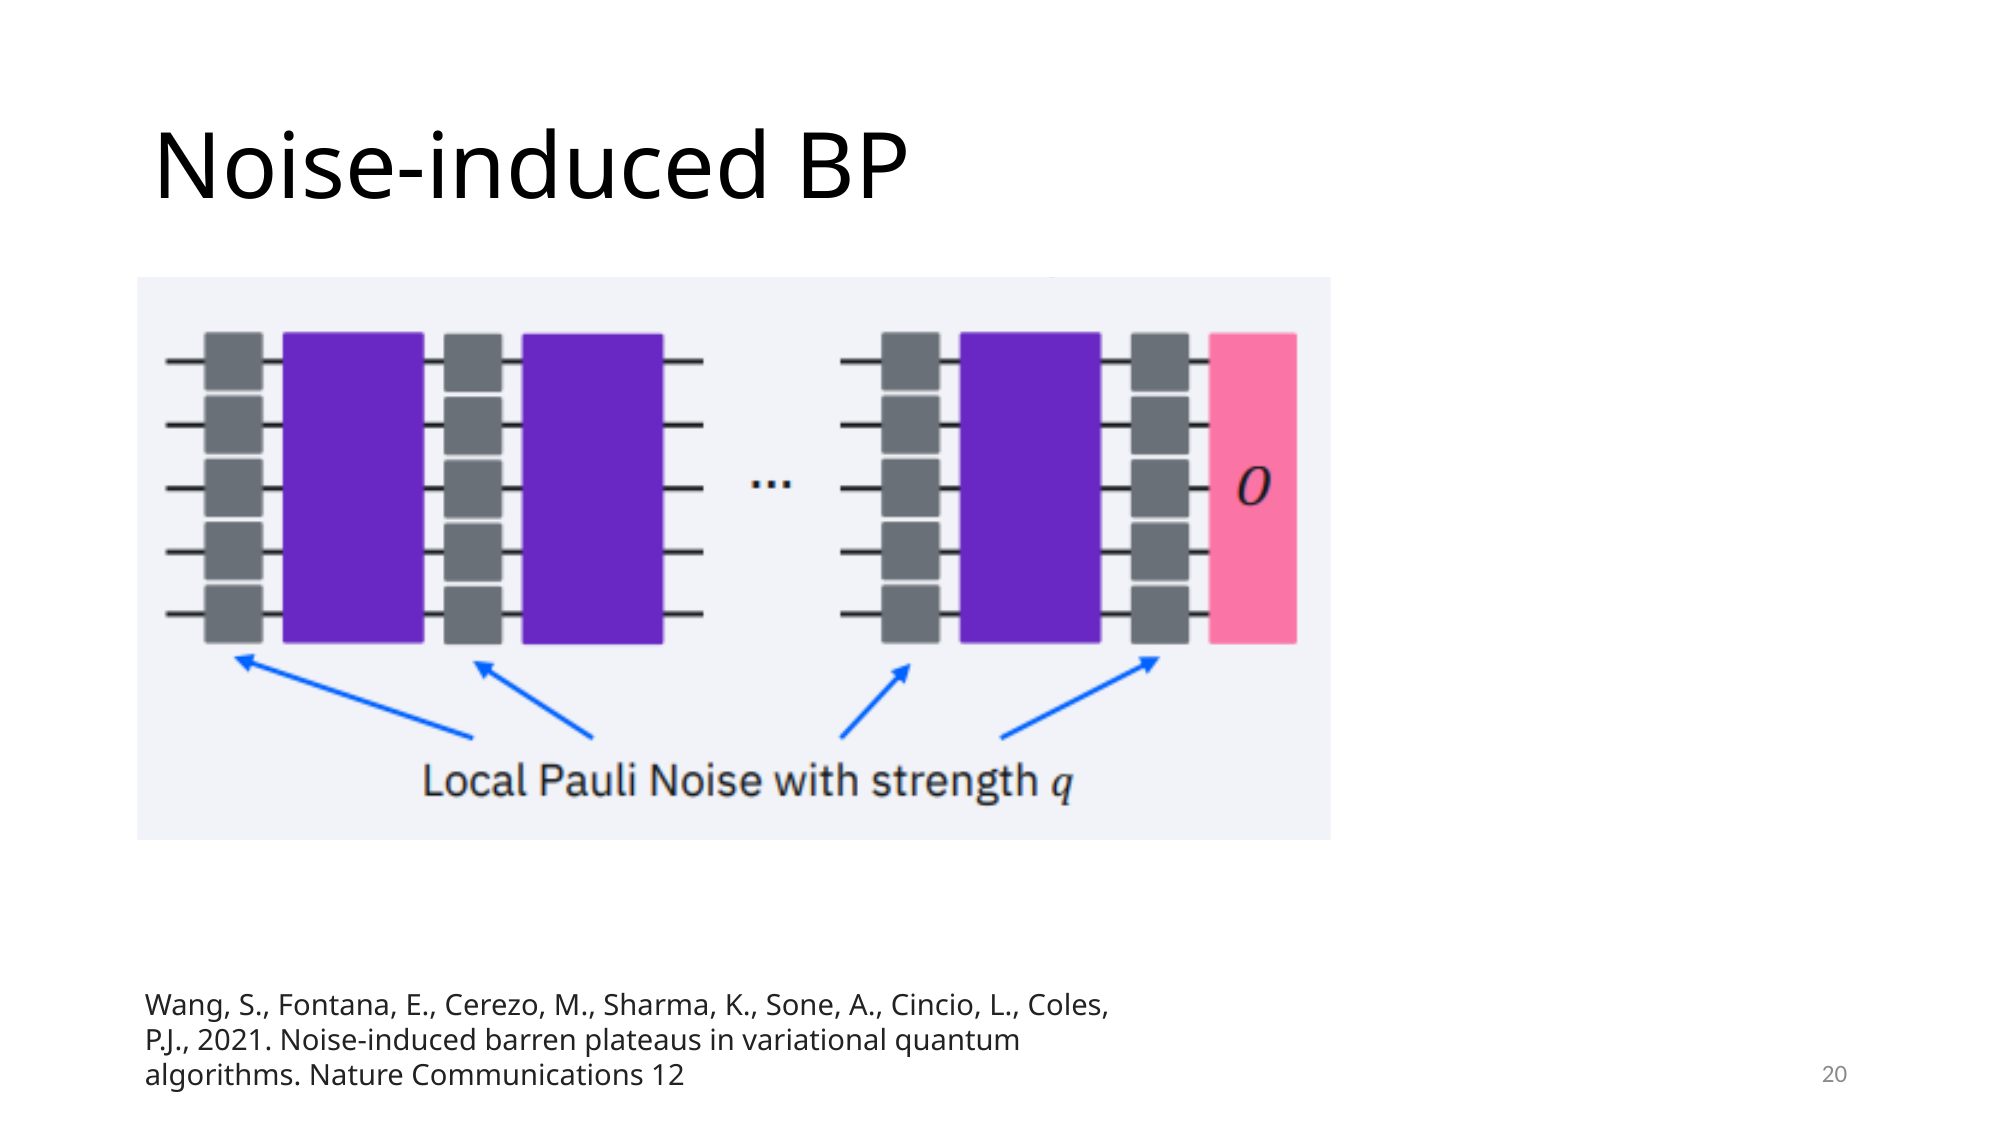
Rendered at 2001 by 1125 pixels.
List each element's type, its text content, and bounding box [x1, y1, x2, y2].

text_box Wang, S., Fontana, E., Cerezo, M., Sharma, K., Sone, A., Cincio, L., Coles, P.J., 2021. Noise-induced barren plateaus in variational quantum algorithms. Nature Communications 12 [130, 979, 1130, 1099]
slide_number 20 [1412, 1042, 1863, 1103]
title Noise-induced BP [137, 59, 1863, 278]
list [137, 277, 1331, 840]
